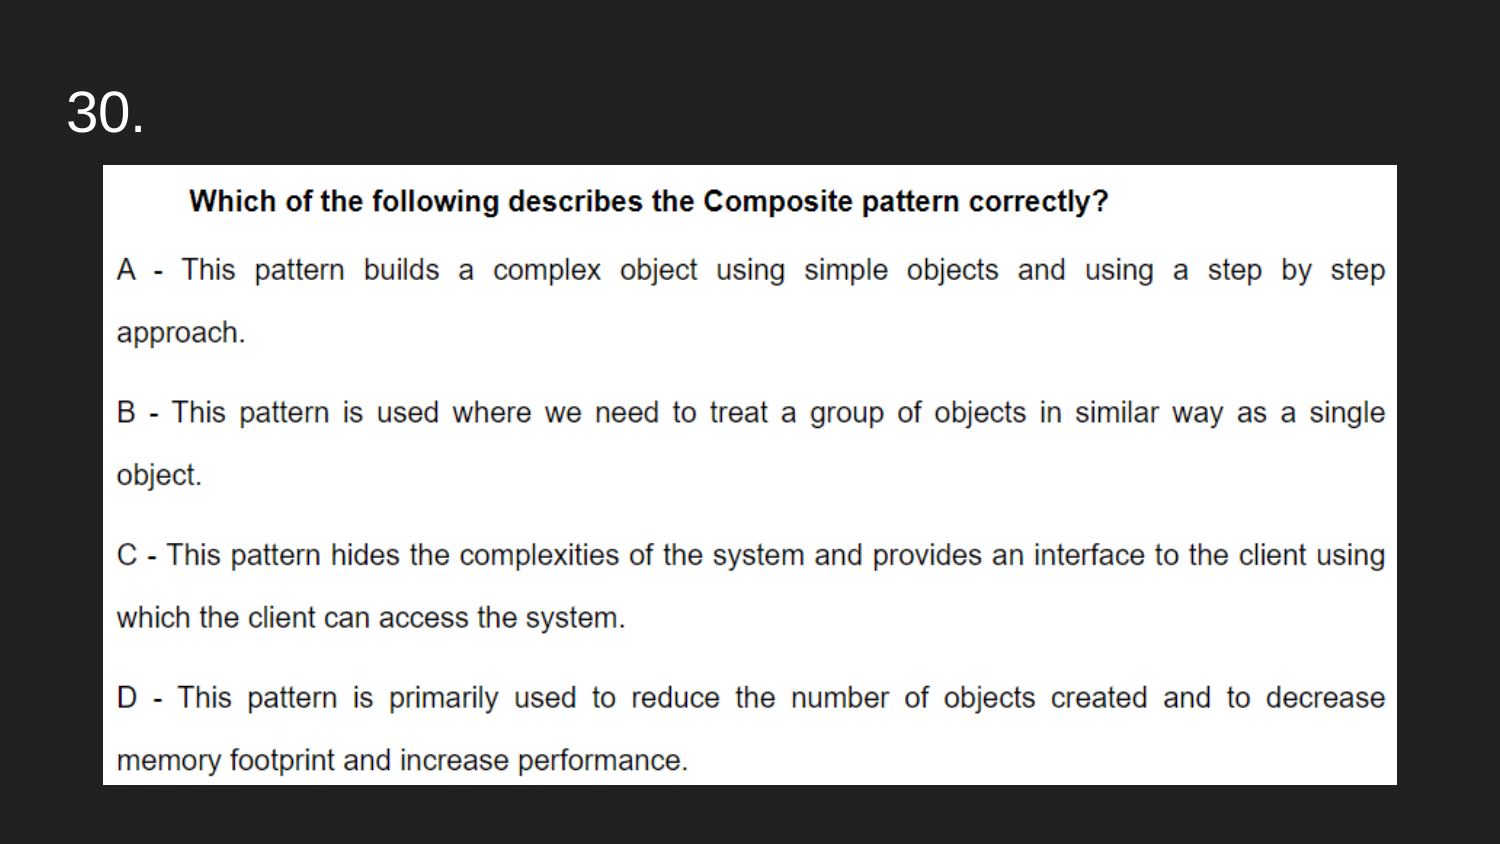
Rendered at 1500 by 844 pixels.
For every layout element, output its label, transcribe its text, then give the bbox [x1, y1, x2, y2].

picture [103, 165, 1397, 785]
title 30. [51, 59, 1449, 153]
